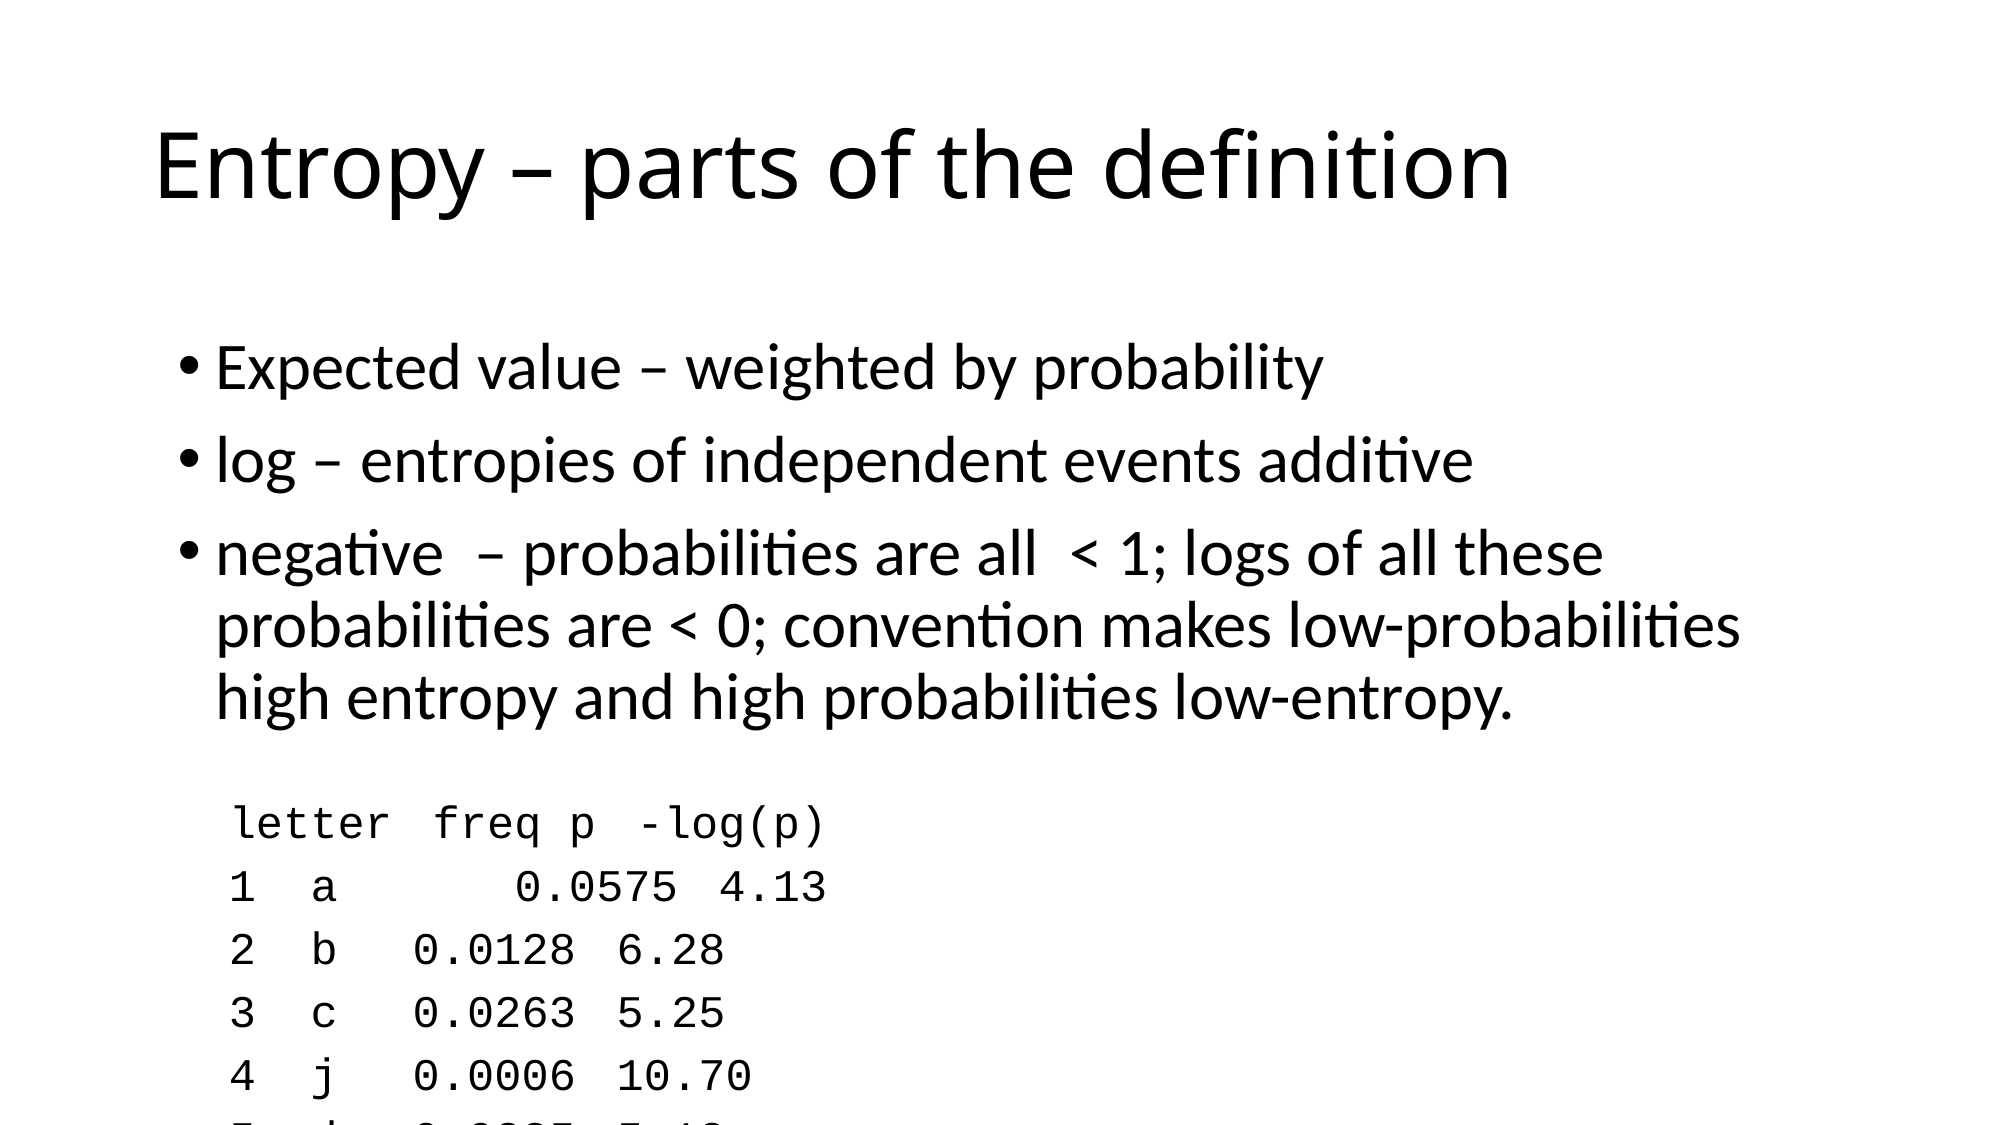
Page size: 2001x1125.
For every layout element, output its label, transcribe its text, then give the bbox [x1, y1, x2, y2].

text_box Expected value – weighted by probability log – entropies of independent events additive negative – probabilities are all < 1; logs of all these probabilities are < 0; convention makes low-probabilities high entropy and high probabilities low-entropy. [162, 324, 1888, 773]
list letter freq p -log(p) a 0.0575 4.13 b 0.0128 6.28 c 0.0263 5.25 j 0.0006 10.70 d 0.0285 5.13 e 0.0913 3.45 [213, 791, 1939, 1125]
title Entropy – parts of the definition [137, 59, 1863, 278]
